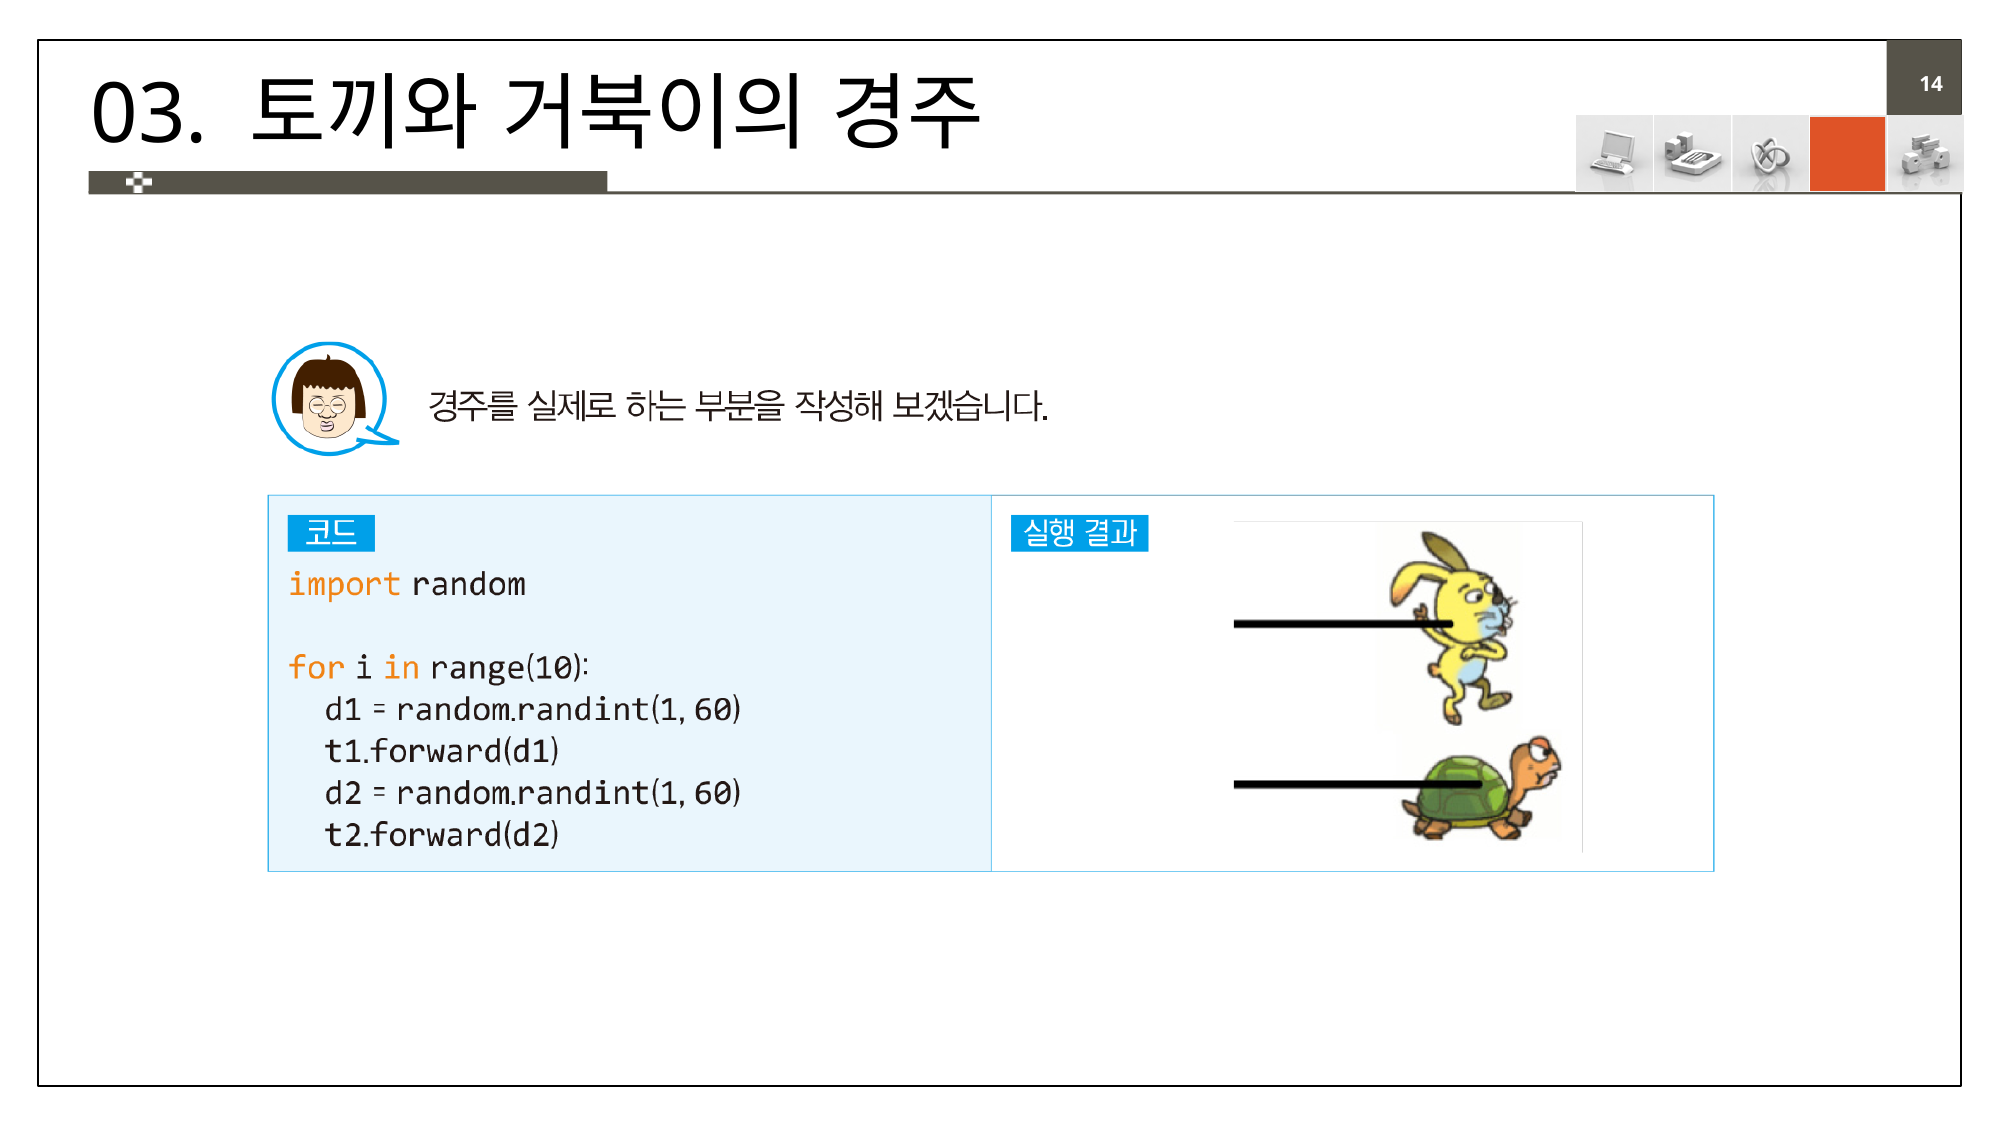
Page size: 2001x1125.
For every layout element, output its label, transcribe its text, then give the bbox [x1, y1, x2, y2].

title 03. 토끼와 거북이의 경주 [76, 62, 1808, 208]
picture [204, 312, 1763, 887]
picture [1808, 114, 1964, 192]
